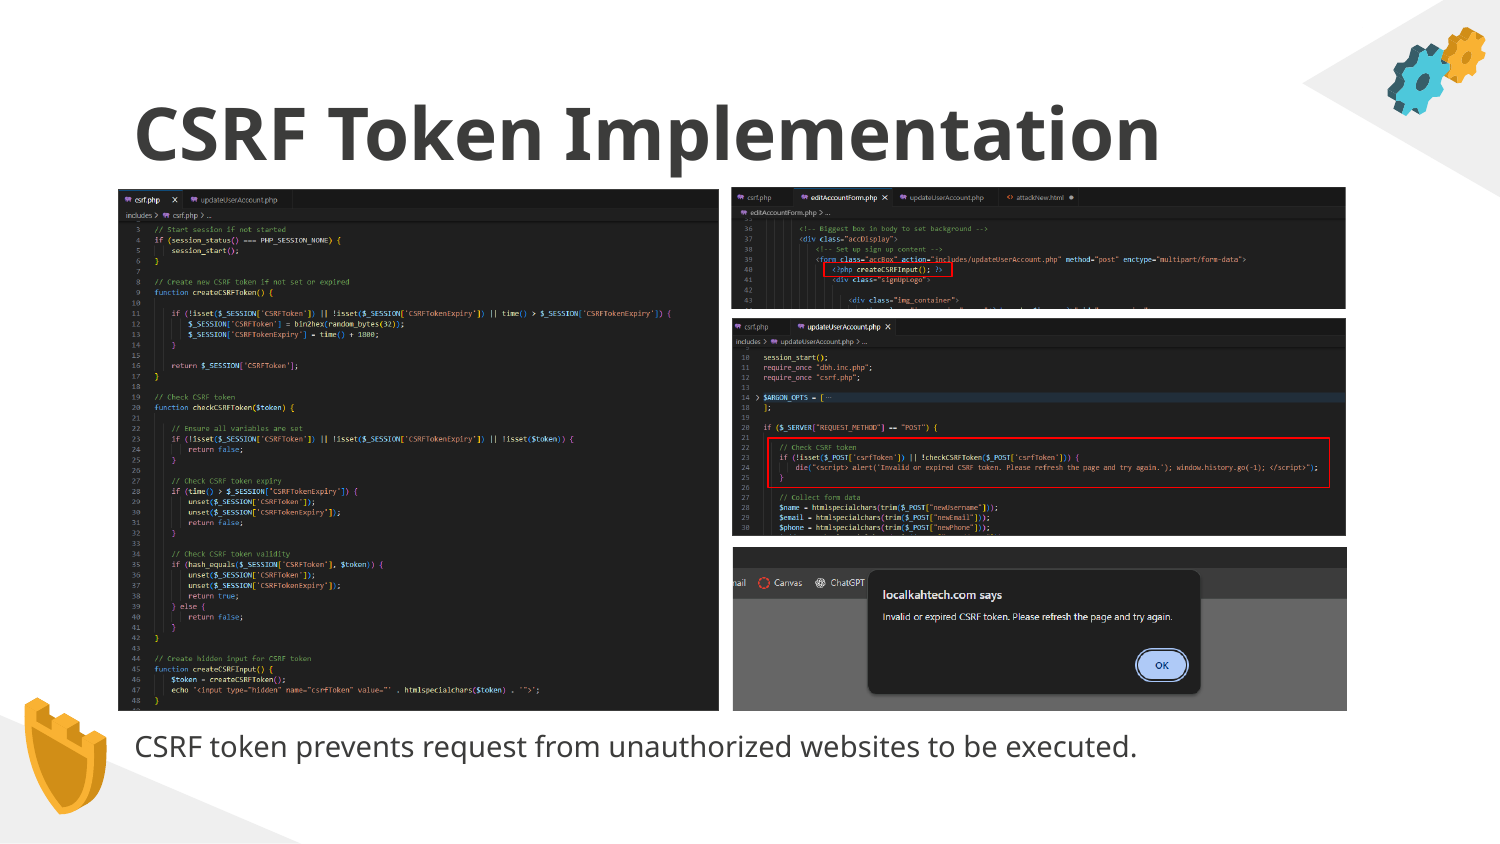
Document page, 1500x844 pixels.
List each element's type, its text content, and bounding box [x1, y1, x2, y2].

subtitle CSRF token prevents request from unauthorized websites to be executed. [119, 713, 1347, 793]
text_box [1387, 27, 1486, 117]
title CSRF Token Implementation [118, 72, 1382, 167]
picture [732, 318, 1346, 536]
picture [117, 189, 719, 711]
picture [731, 187, 1347, 309]
picture [732, 547, 1348, 711]
